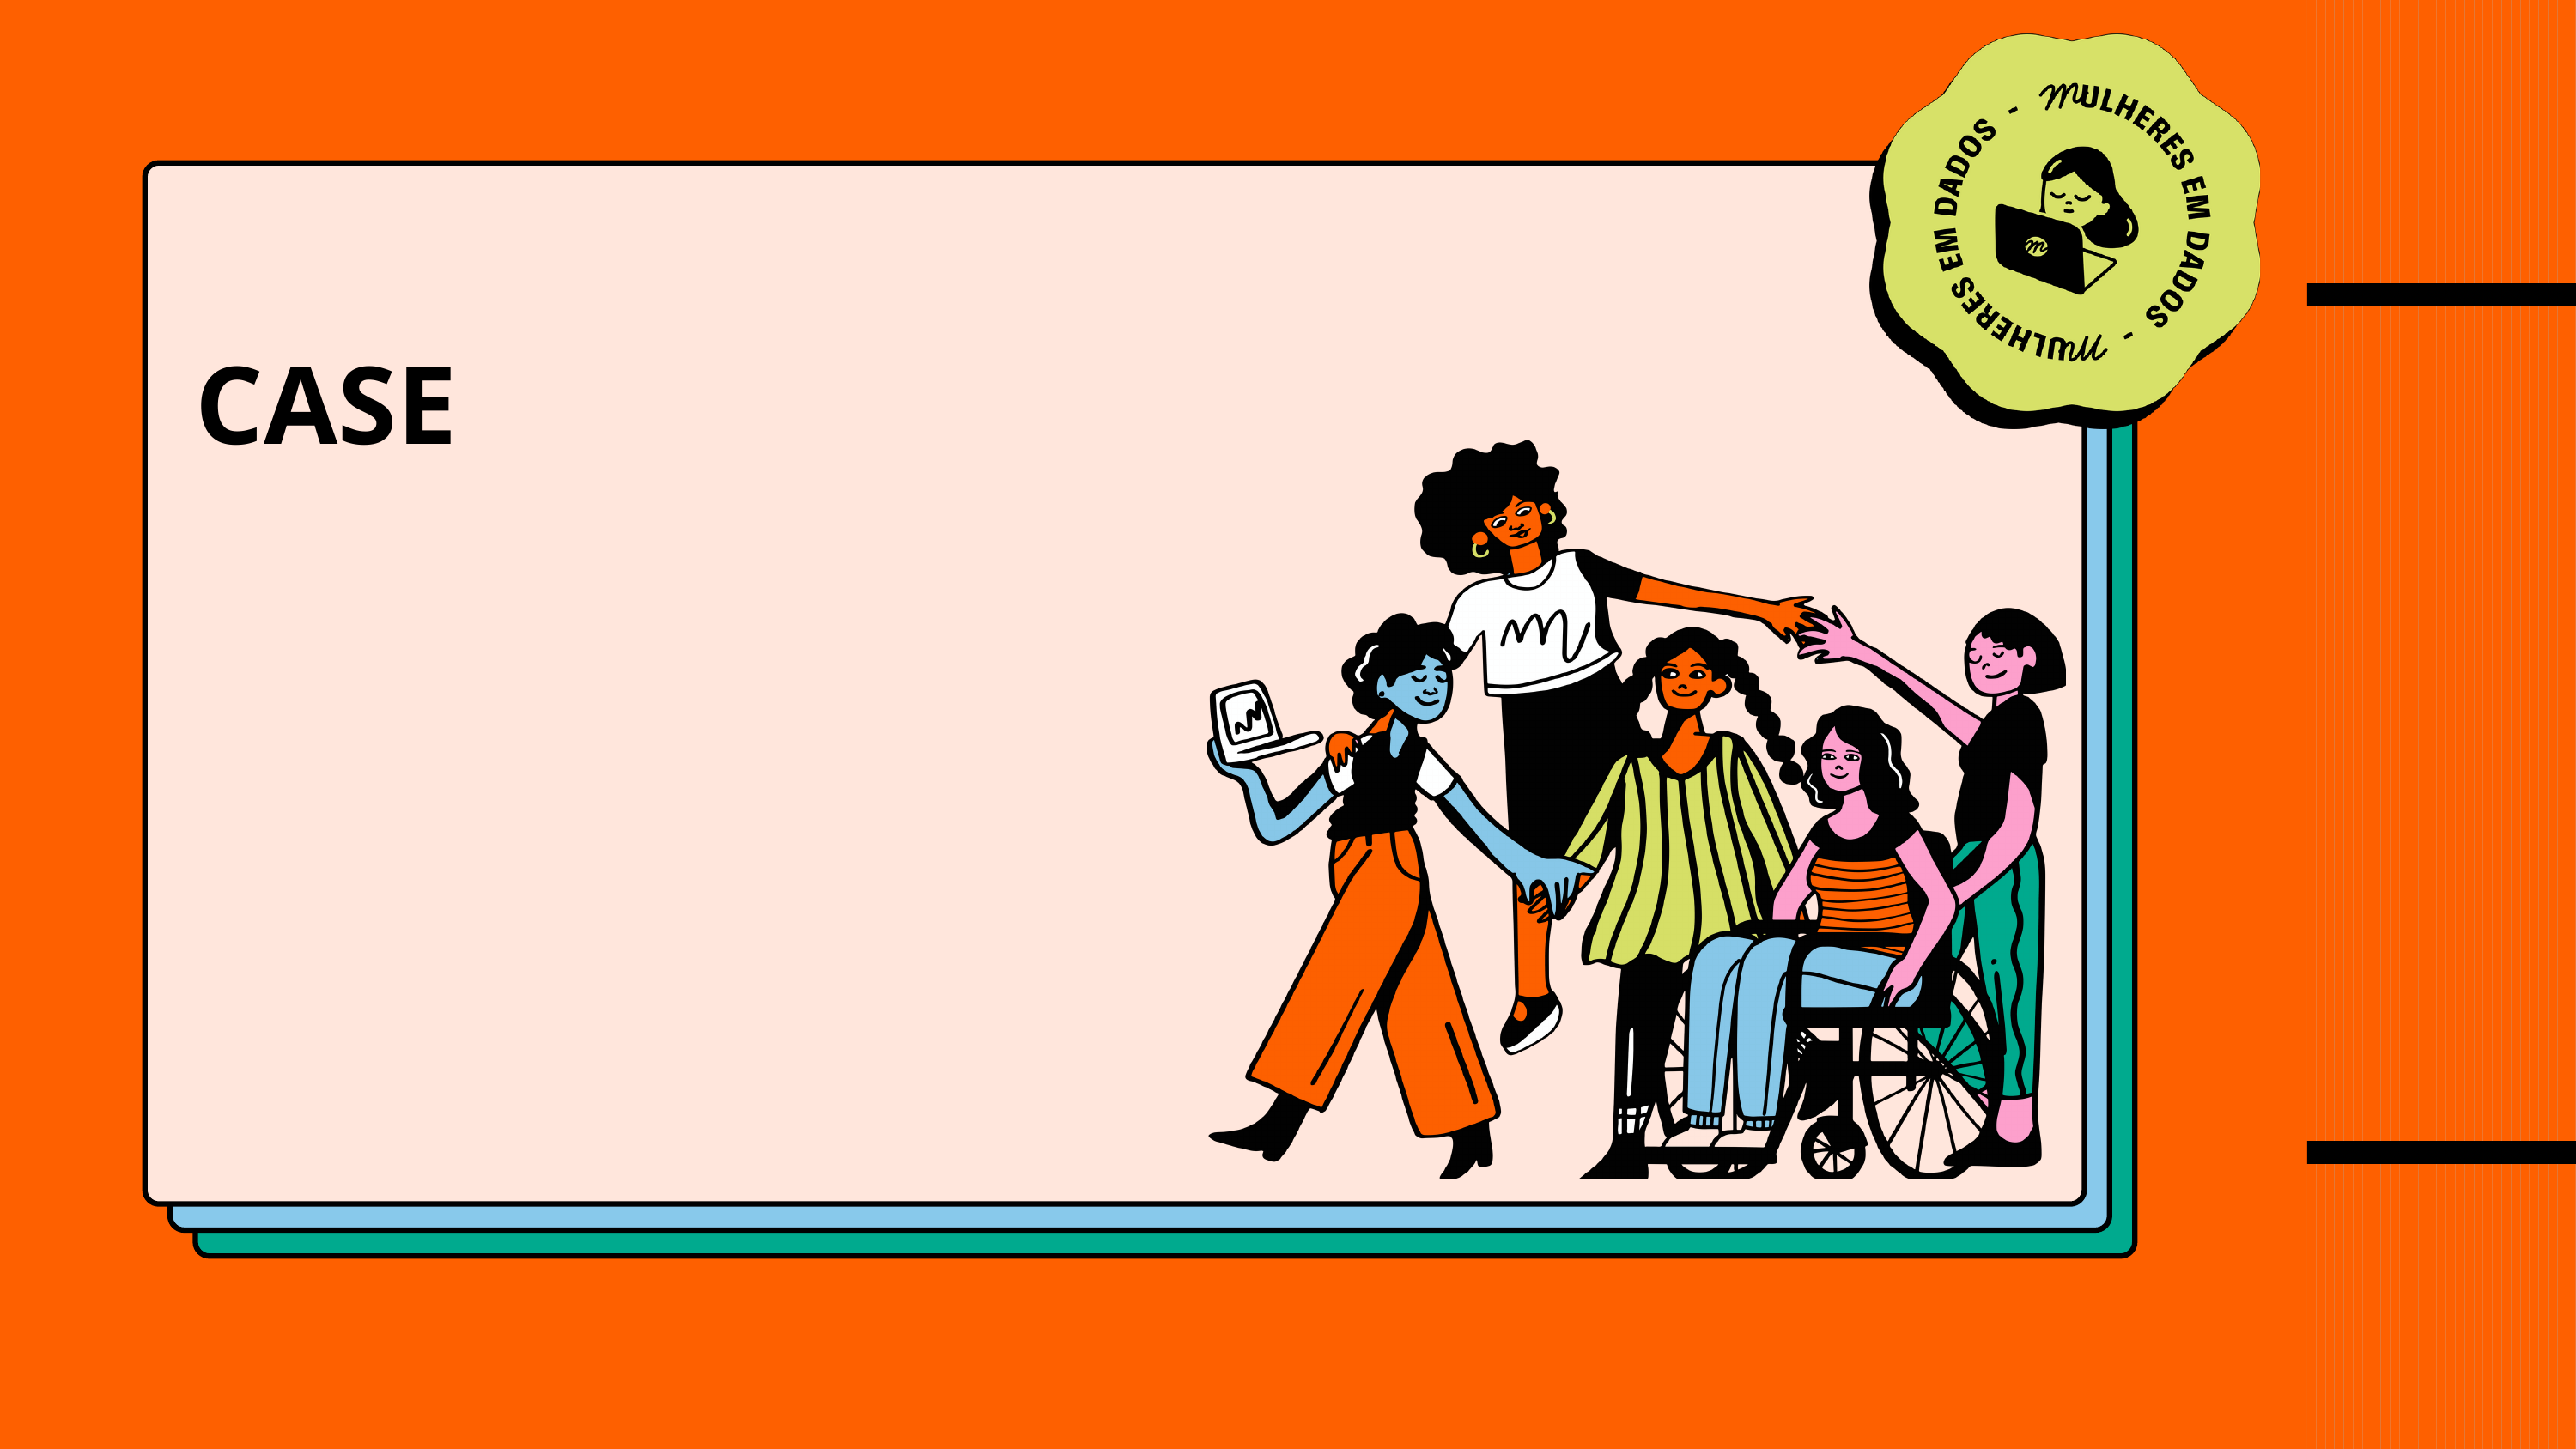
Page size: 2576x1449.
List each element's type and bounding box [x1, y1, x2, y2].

text_box [169, 169, 2111, 1231]
text_box [1868, 33, 2261, 430]
text_box [144, 143, 2085, 1204]
text_box [195, 196, 2136, 1257]
text_box [2306, 0, 2576, 1449]
